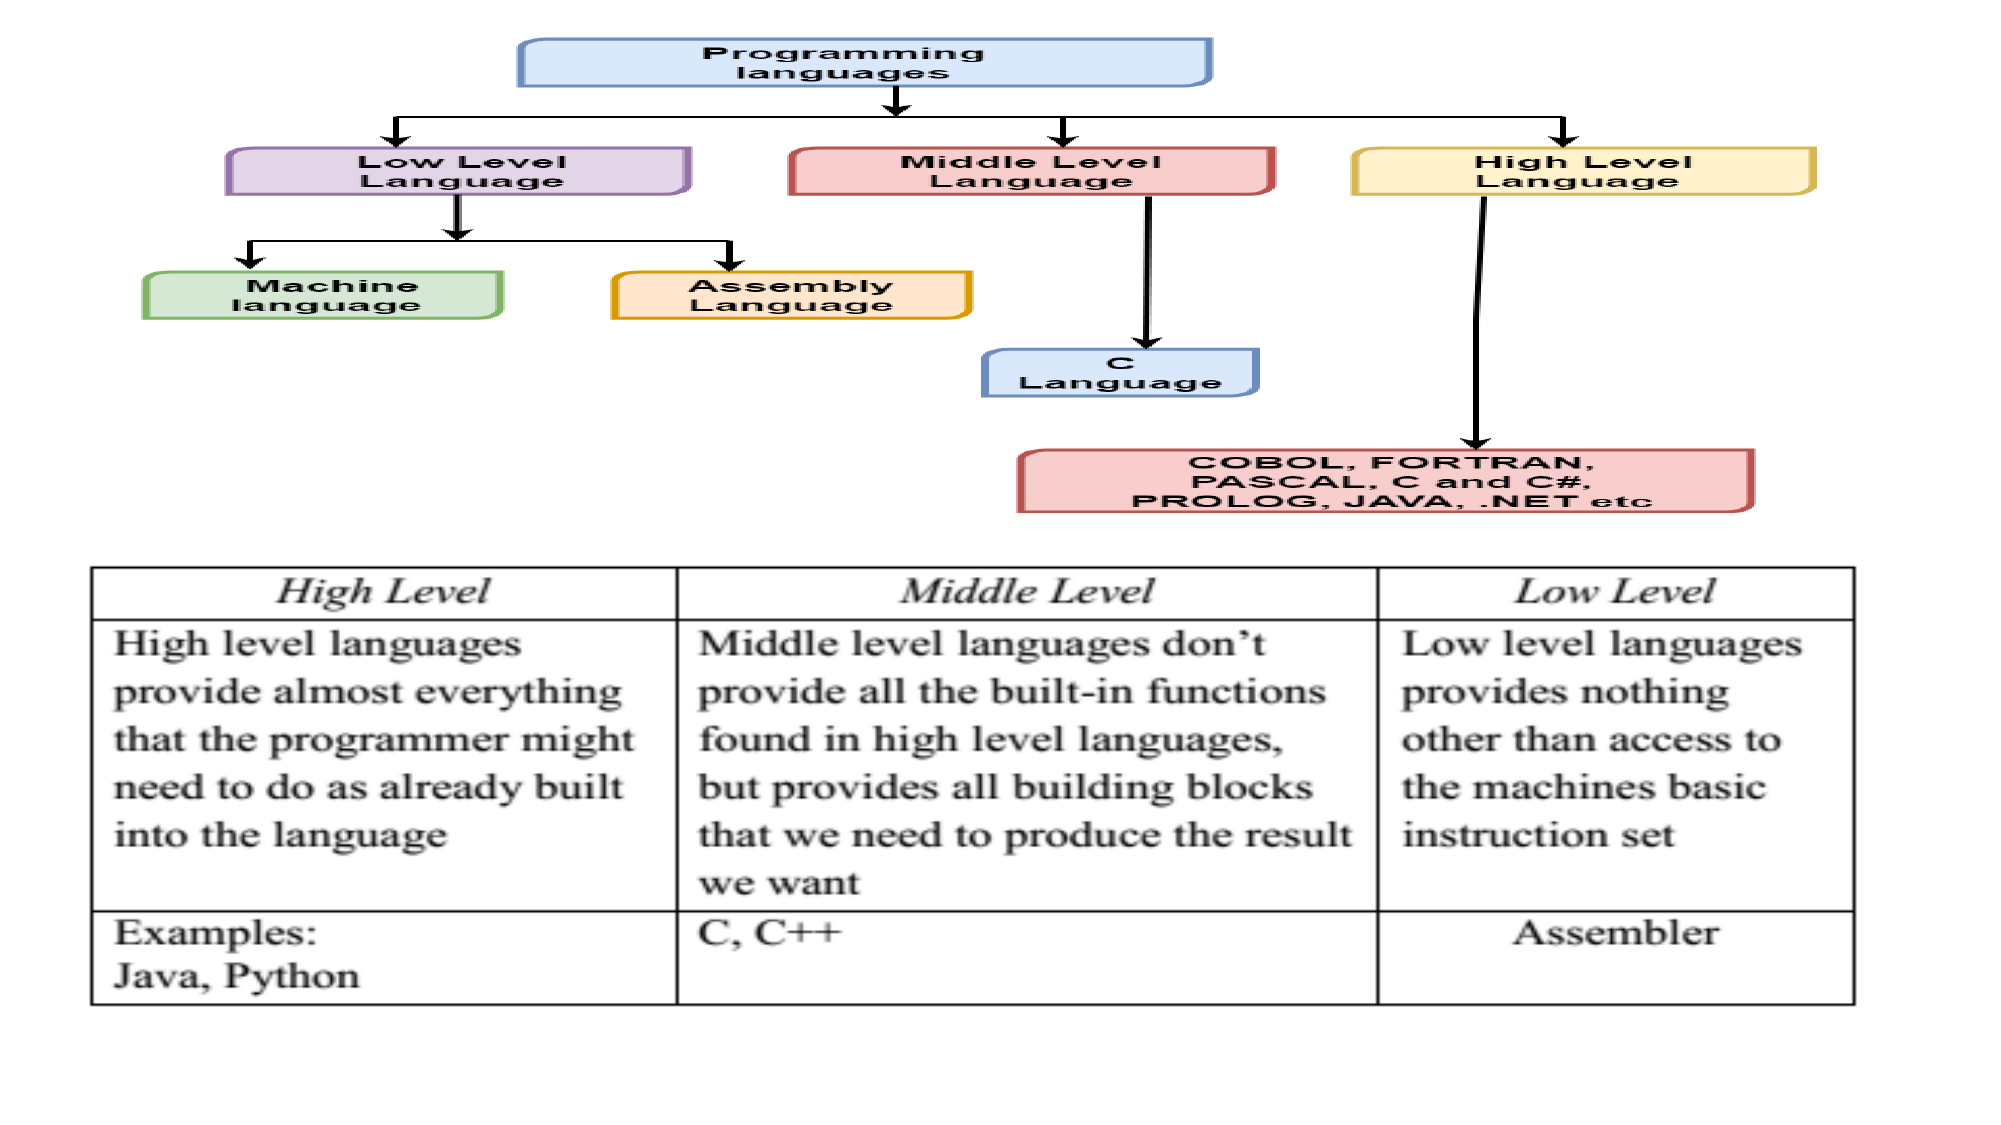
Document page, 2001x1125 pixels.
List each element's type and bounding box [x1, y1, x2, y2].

picture [141, 37, 1817, 513]
picture [67, 542, 1884, 1027]
